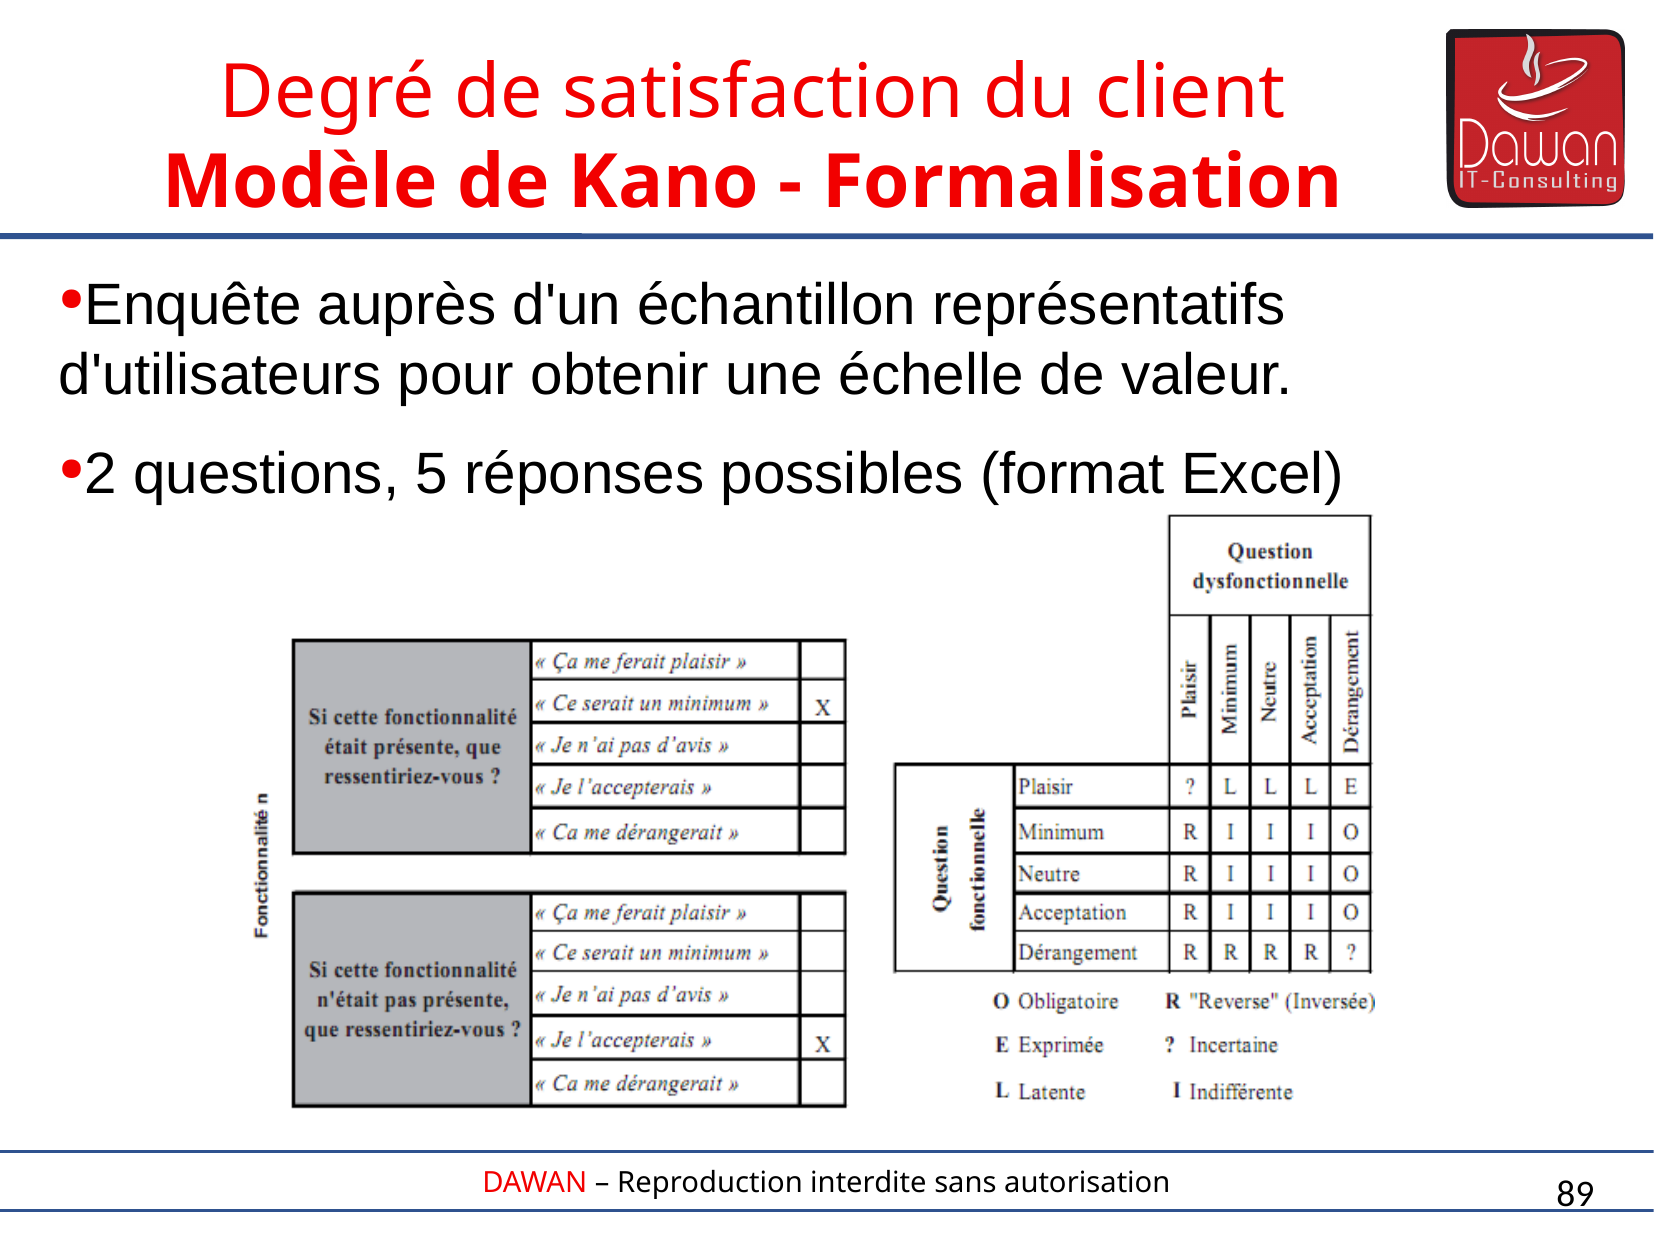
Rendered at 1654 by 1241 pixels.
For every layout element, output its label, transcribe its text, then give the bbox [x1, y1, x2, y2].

list Enquête auprès d'un échantillon représentatifs d'utilisateurs pour obtenir une échelle de valeur. 2 questions, 5 réponses possibles (format Excel) [59, 265, 1595, 1109]
text_box 89 [1535, 1169, 1595, 1233]
picture [244, 510, 1375, 1117]
picture [1447, 29, 1625, 208]
title Degré de satisfaction du client Modèle de Kano - Formalisation [59, 29, 1447, 237]
